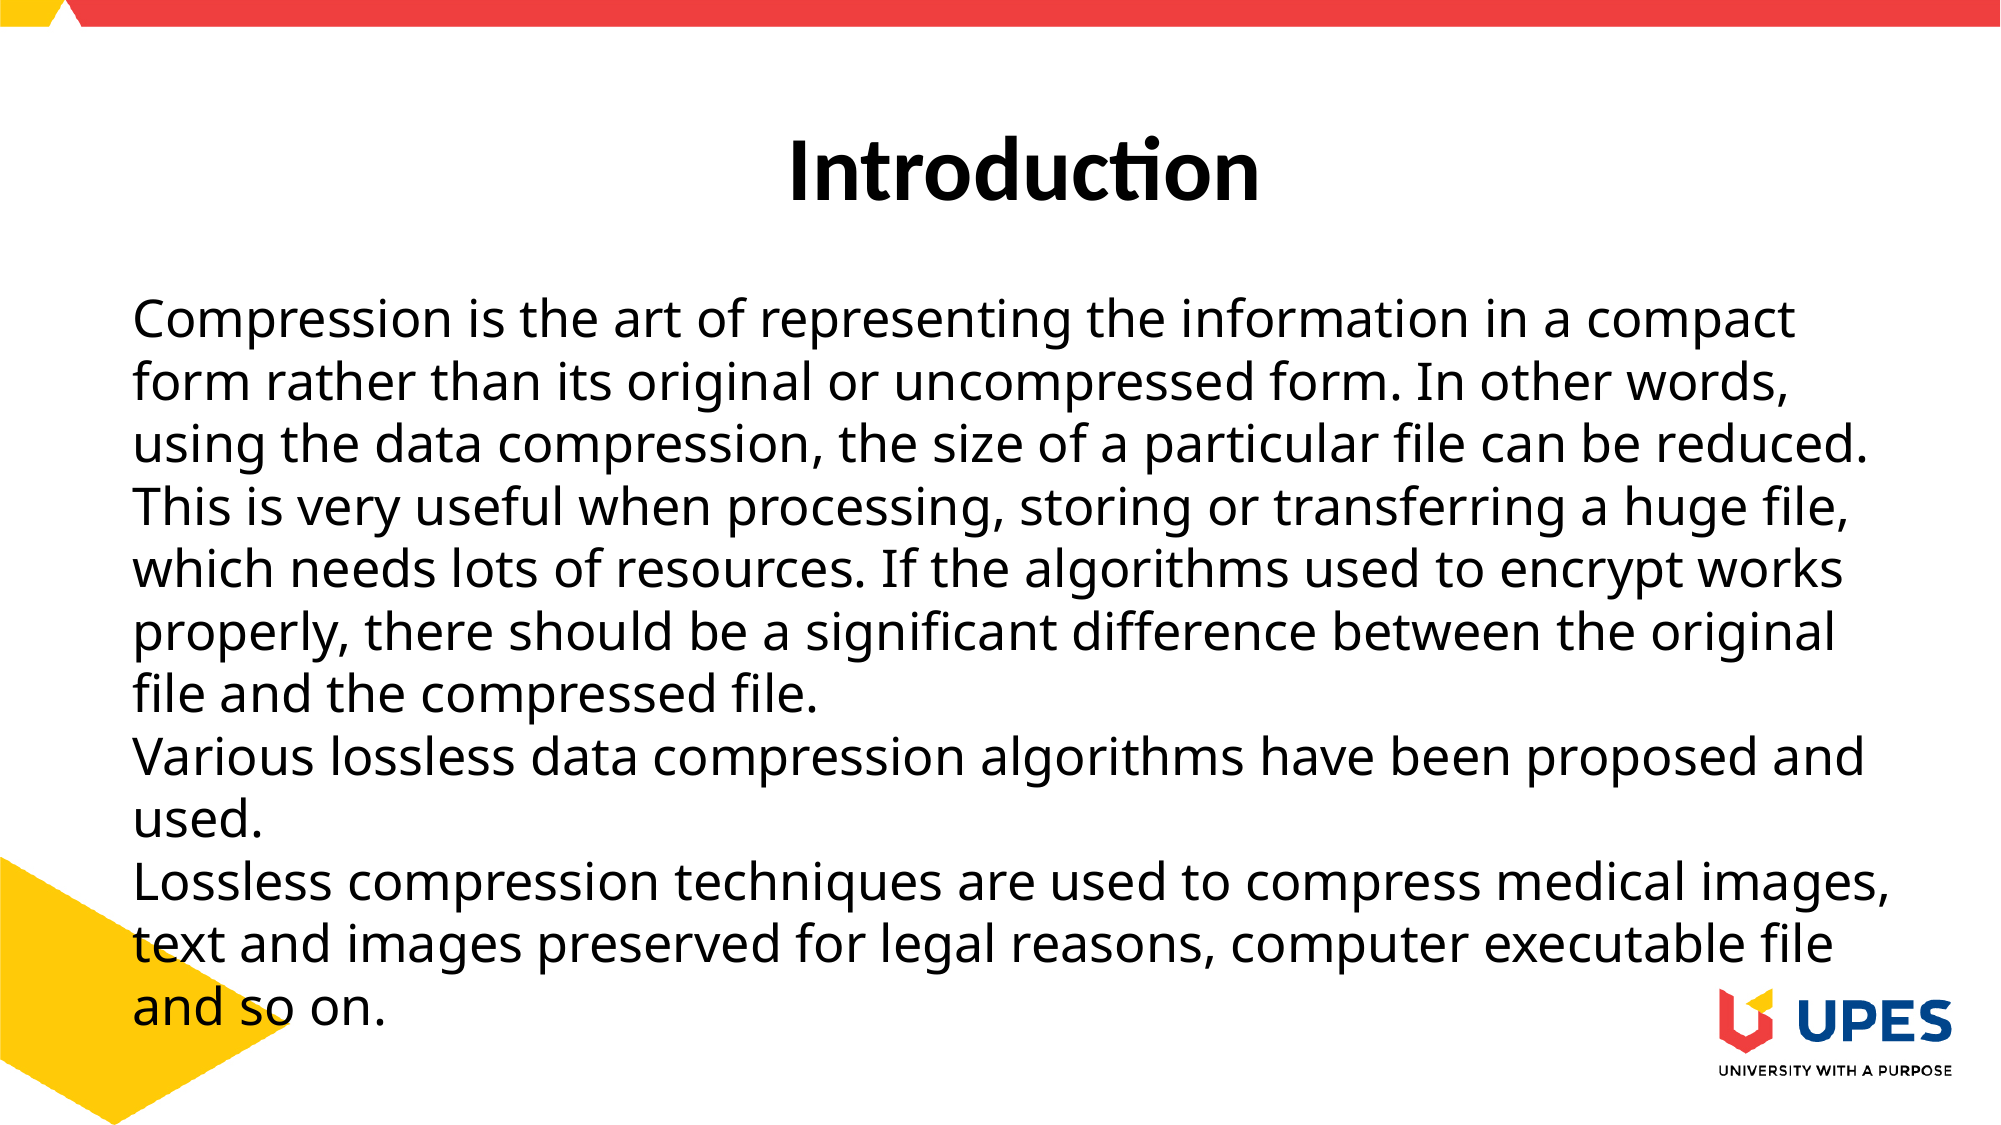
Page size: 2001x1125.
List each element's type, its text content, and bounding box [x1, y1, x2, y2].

picture [0, 0, 2001, 1125]
title Introduction [124, 69, 1926, 259]
list Compression is the art of representing the information in a compact form rather than its original or uncompressed form. In other words, using the data compression, the size of a particular file can be reduced. This is very useful when processing, storing or transferring a huge file, which needs lots of resources. If the algorithms used to encrypt works properly, there should be a significant difference between the original file and the compressed file. Various lossless data compression algorithms have been proposed and used. Lossless compression techniques are used to compress medical images, text and images preserved for legal reasons, computer executable file and so on. [124, 277, 1926, 1022]
